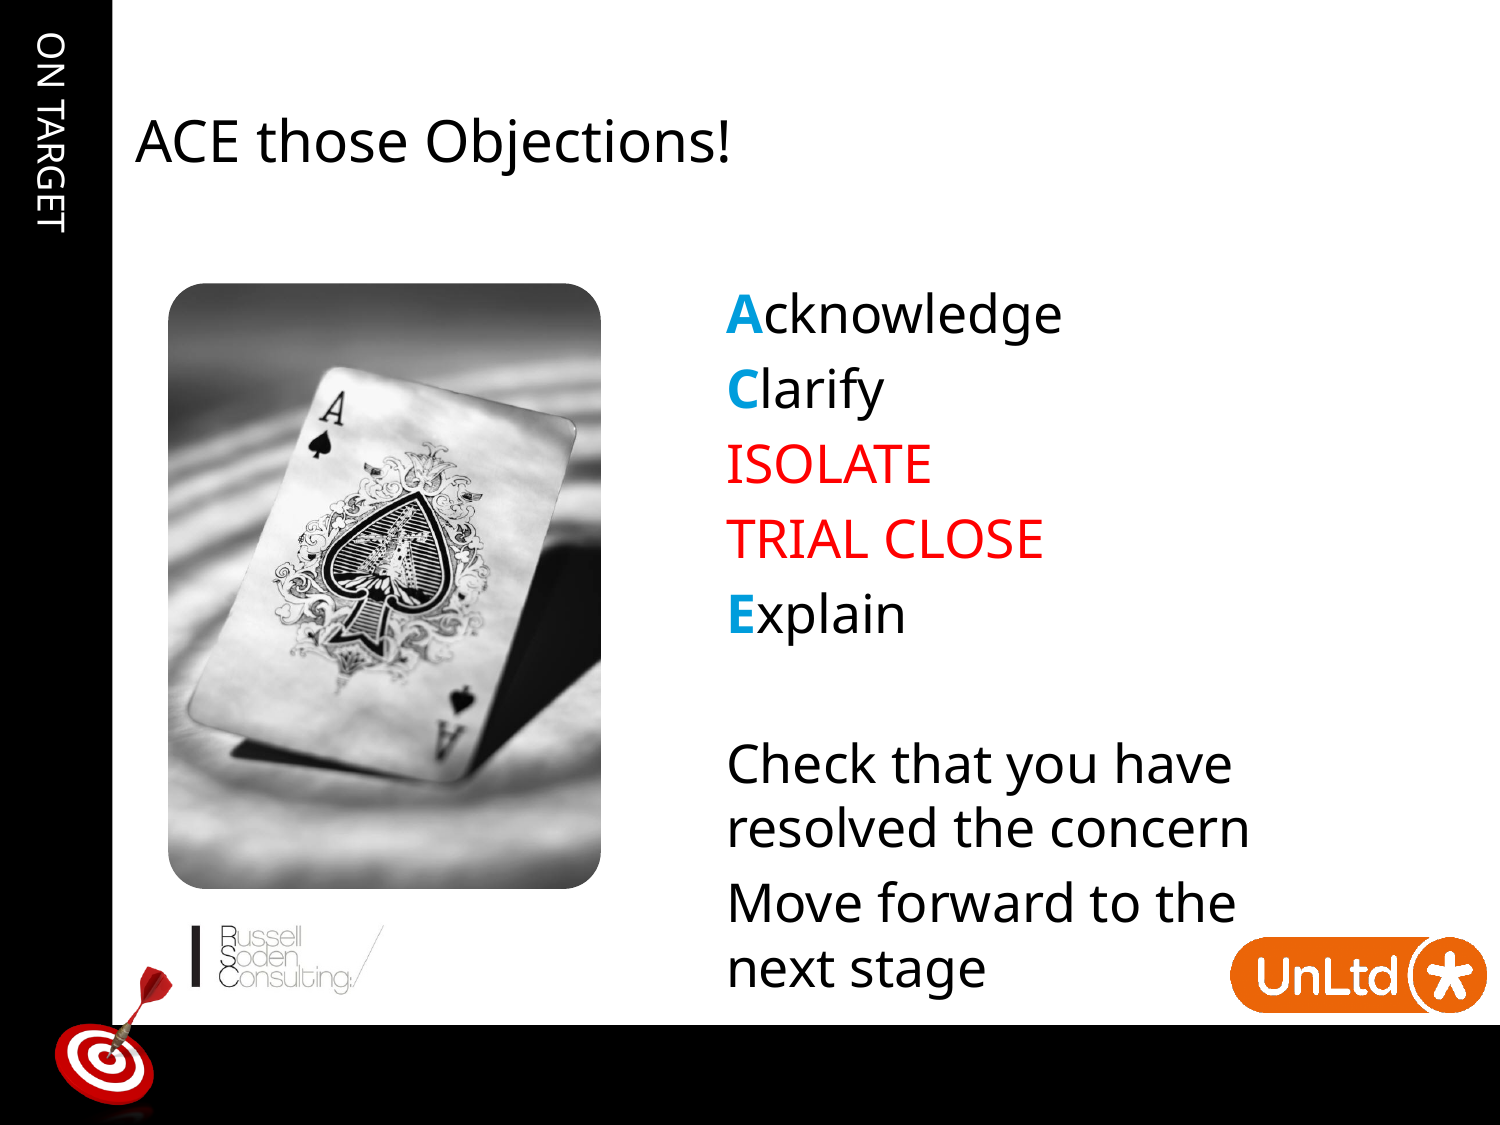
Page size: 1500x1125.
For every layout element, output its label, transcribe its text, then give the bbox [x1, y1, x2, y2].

picture [1230, 937, 1487, 1013]
picture [29, 916, 393, 1125]
title ACE those Objections! [120, 44, 1471, 233]
picture [167, 283, 602, 890]
list Acknowledge Clarify ISOLATE TRIAL CLOSE Explain Check that you have resolved the concern Move forward to the next stage [710, 272, 1326, 1008]
